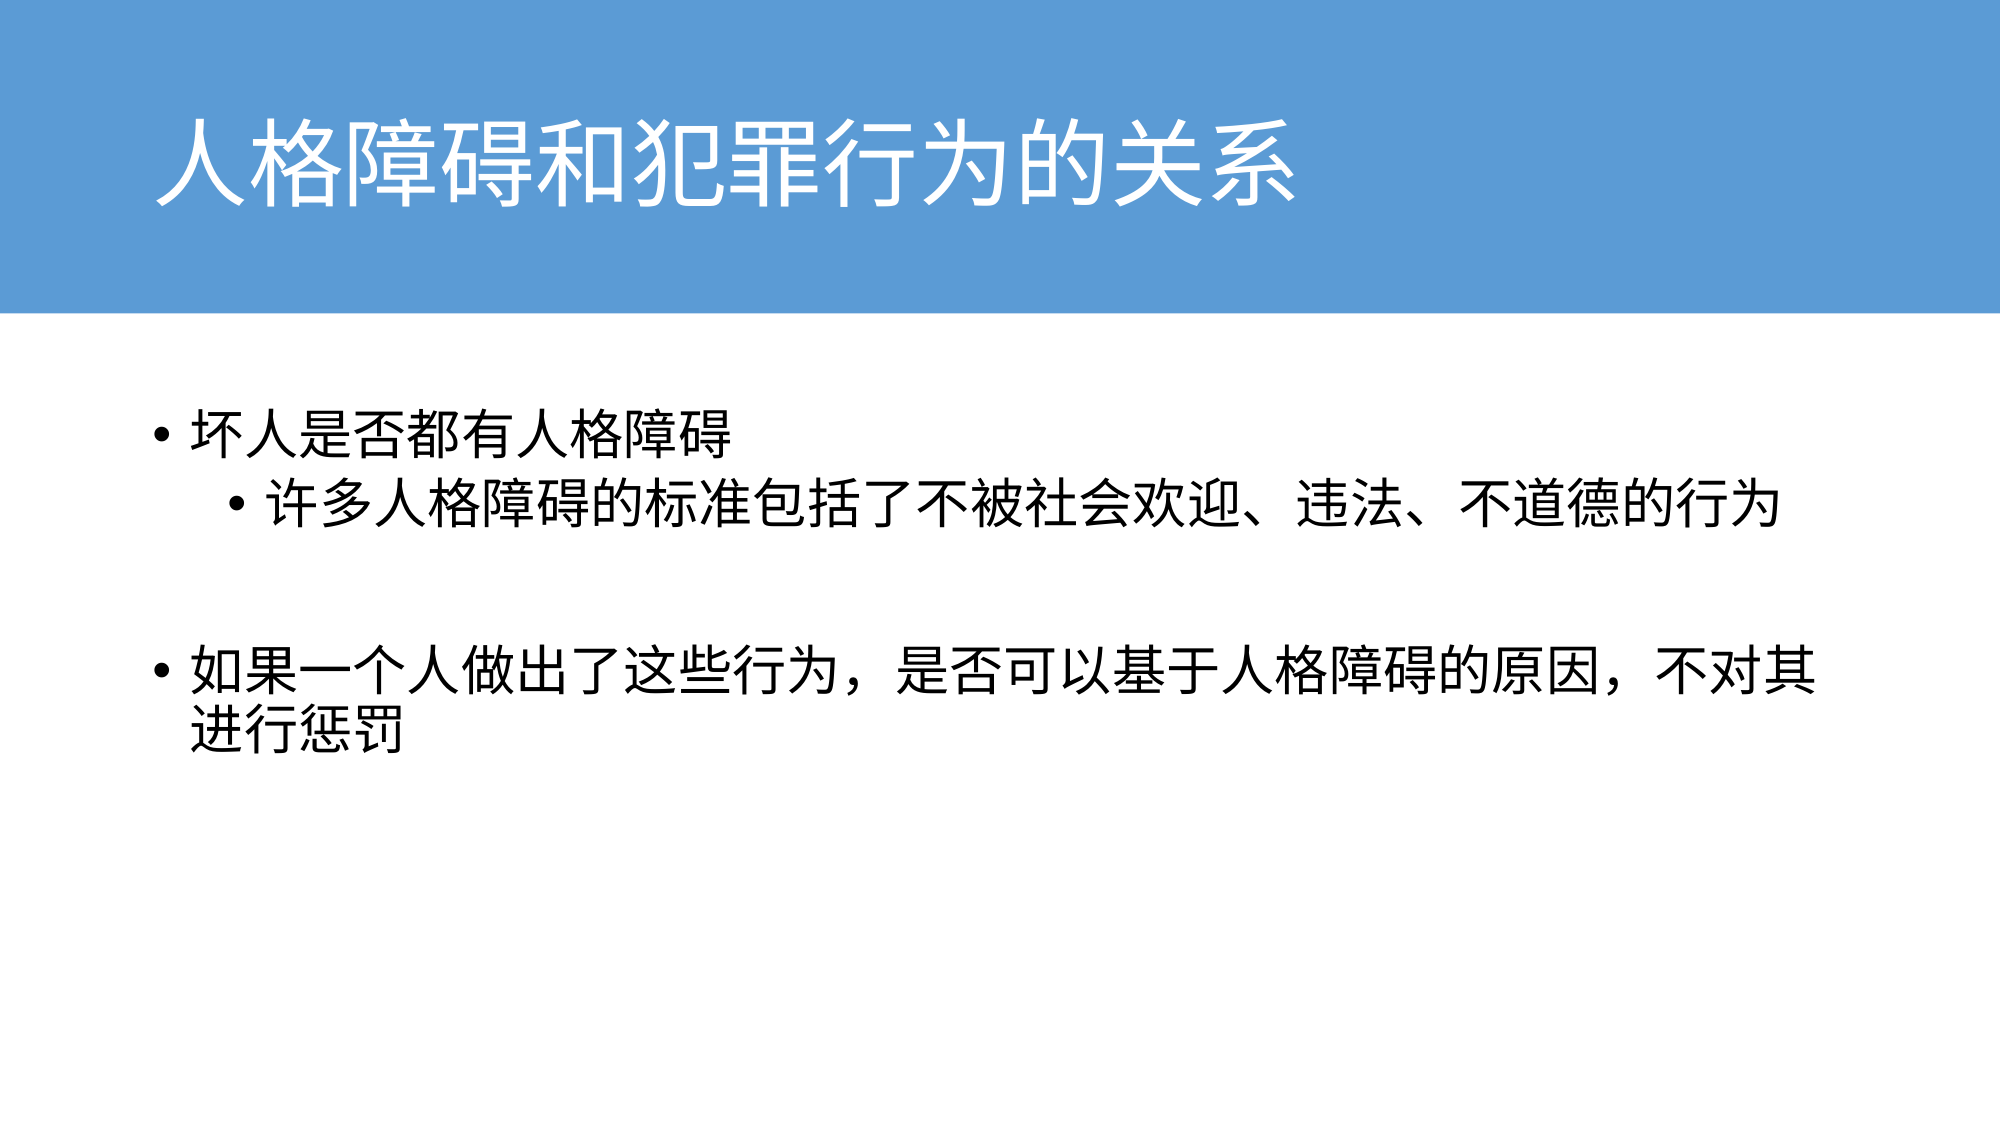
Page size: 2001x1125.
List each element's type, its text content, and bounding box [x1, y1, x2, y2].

title 人格障碍和犯罪行为的关系 [137, 59, 1863, 278]
text_box [0, 0, 2000, 314]
list 坏人是否都有人格障碍 许多人格障碍的标准包括了不被社会欢迎、违法、不道德的行为 如果一个人做出了这些行为，是否可以基于人格障碍的原因，不对其进行惩罚 [137, 399, 1863, 1014]
